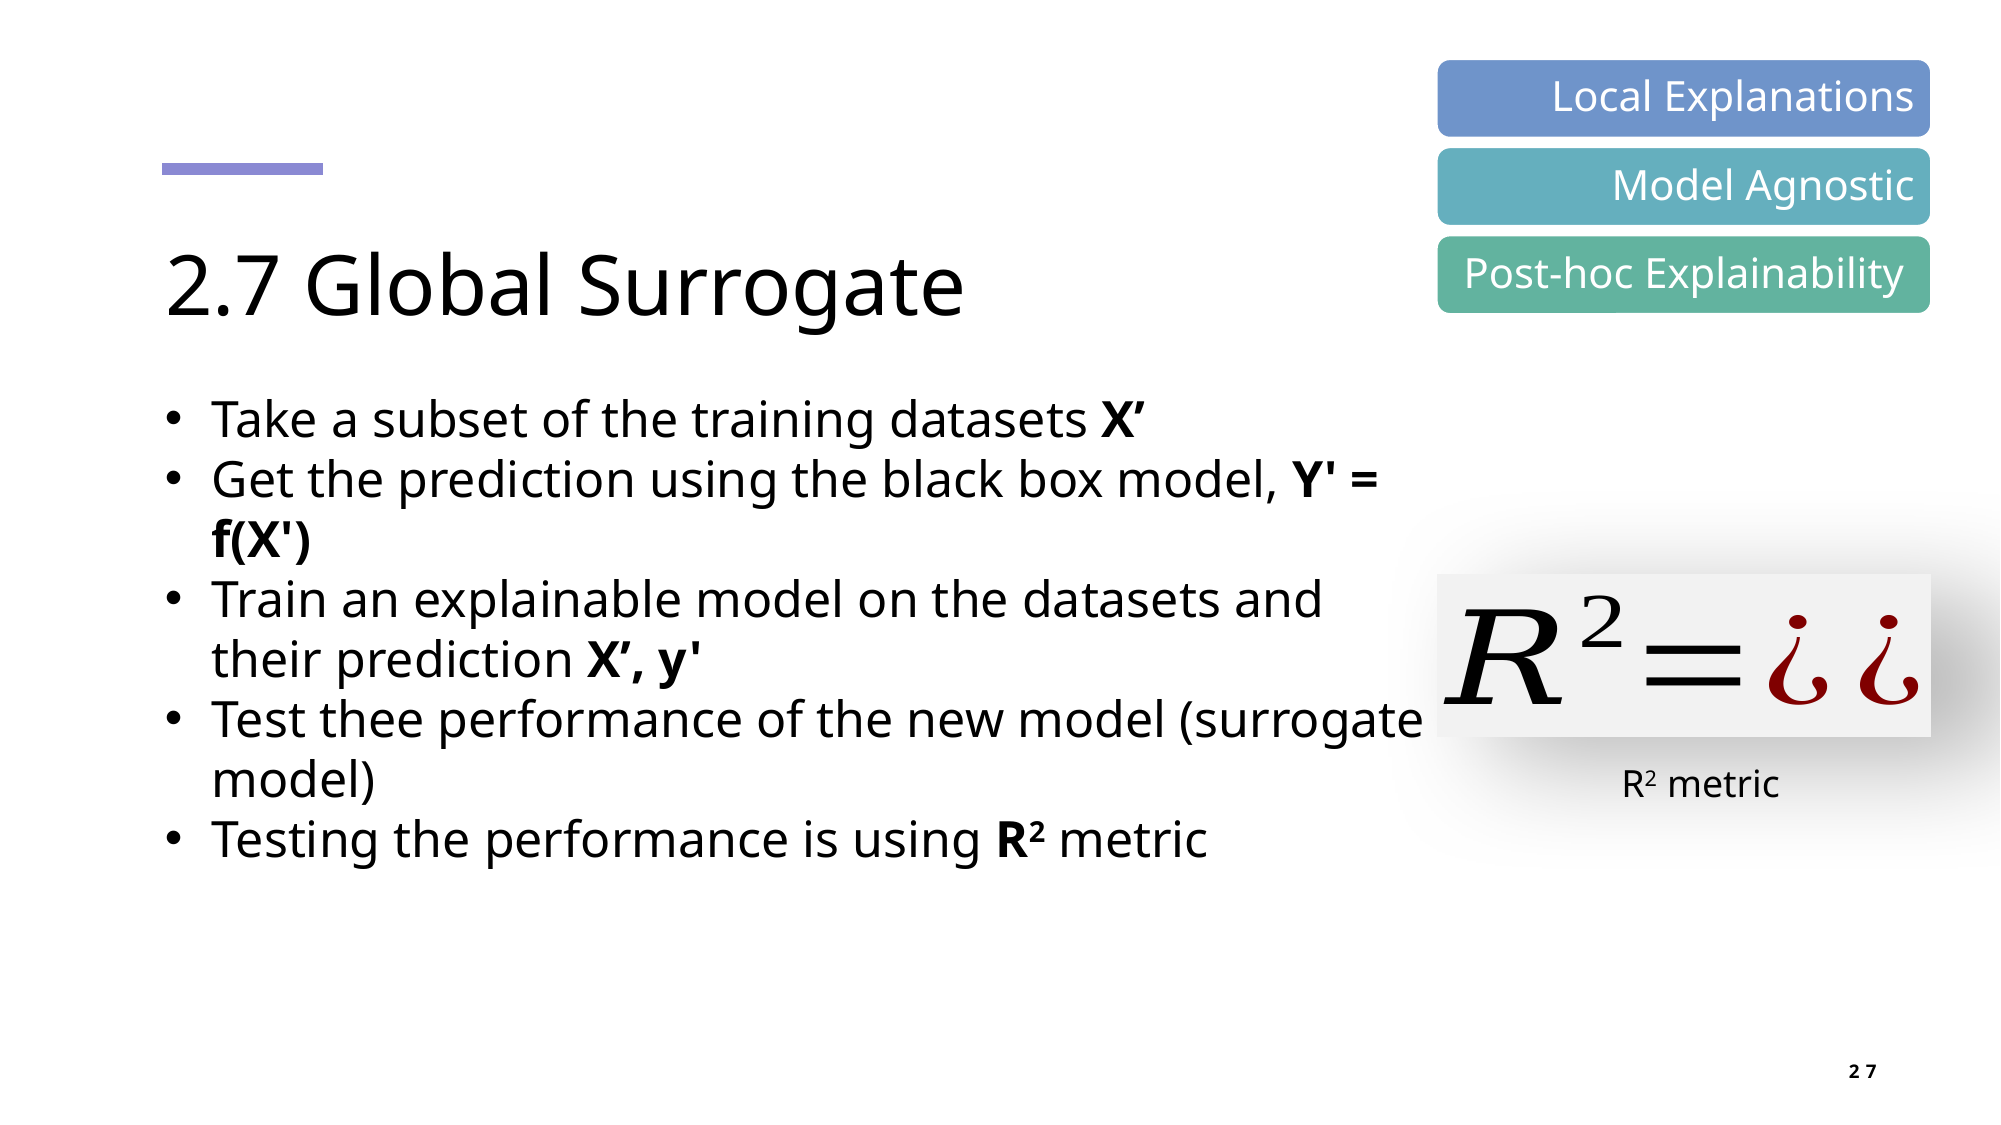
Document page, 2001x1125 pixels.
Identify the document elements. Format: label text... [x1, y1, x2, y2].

slide_number 27 [1772, 1042, 1892, 1103]
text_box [1436, 58, 1932, 315]
text_box Take a subset of the training datasets X’ Get the prediction using the black box model, Y' = f(X') Train an explainable model on the datasets and their prediction X’, y' Test thee performance of the new model (surrogate model) Testing the performance is using R2 metric [150, 380, 1446, 935]
title 2.7 Global Surrogate [150, 224, 1850, 441]
text_box R2 metric [1606, 752, 1795, 813]
